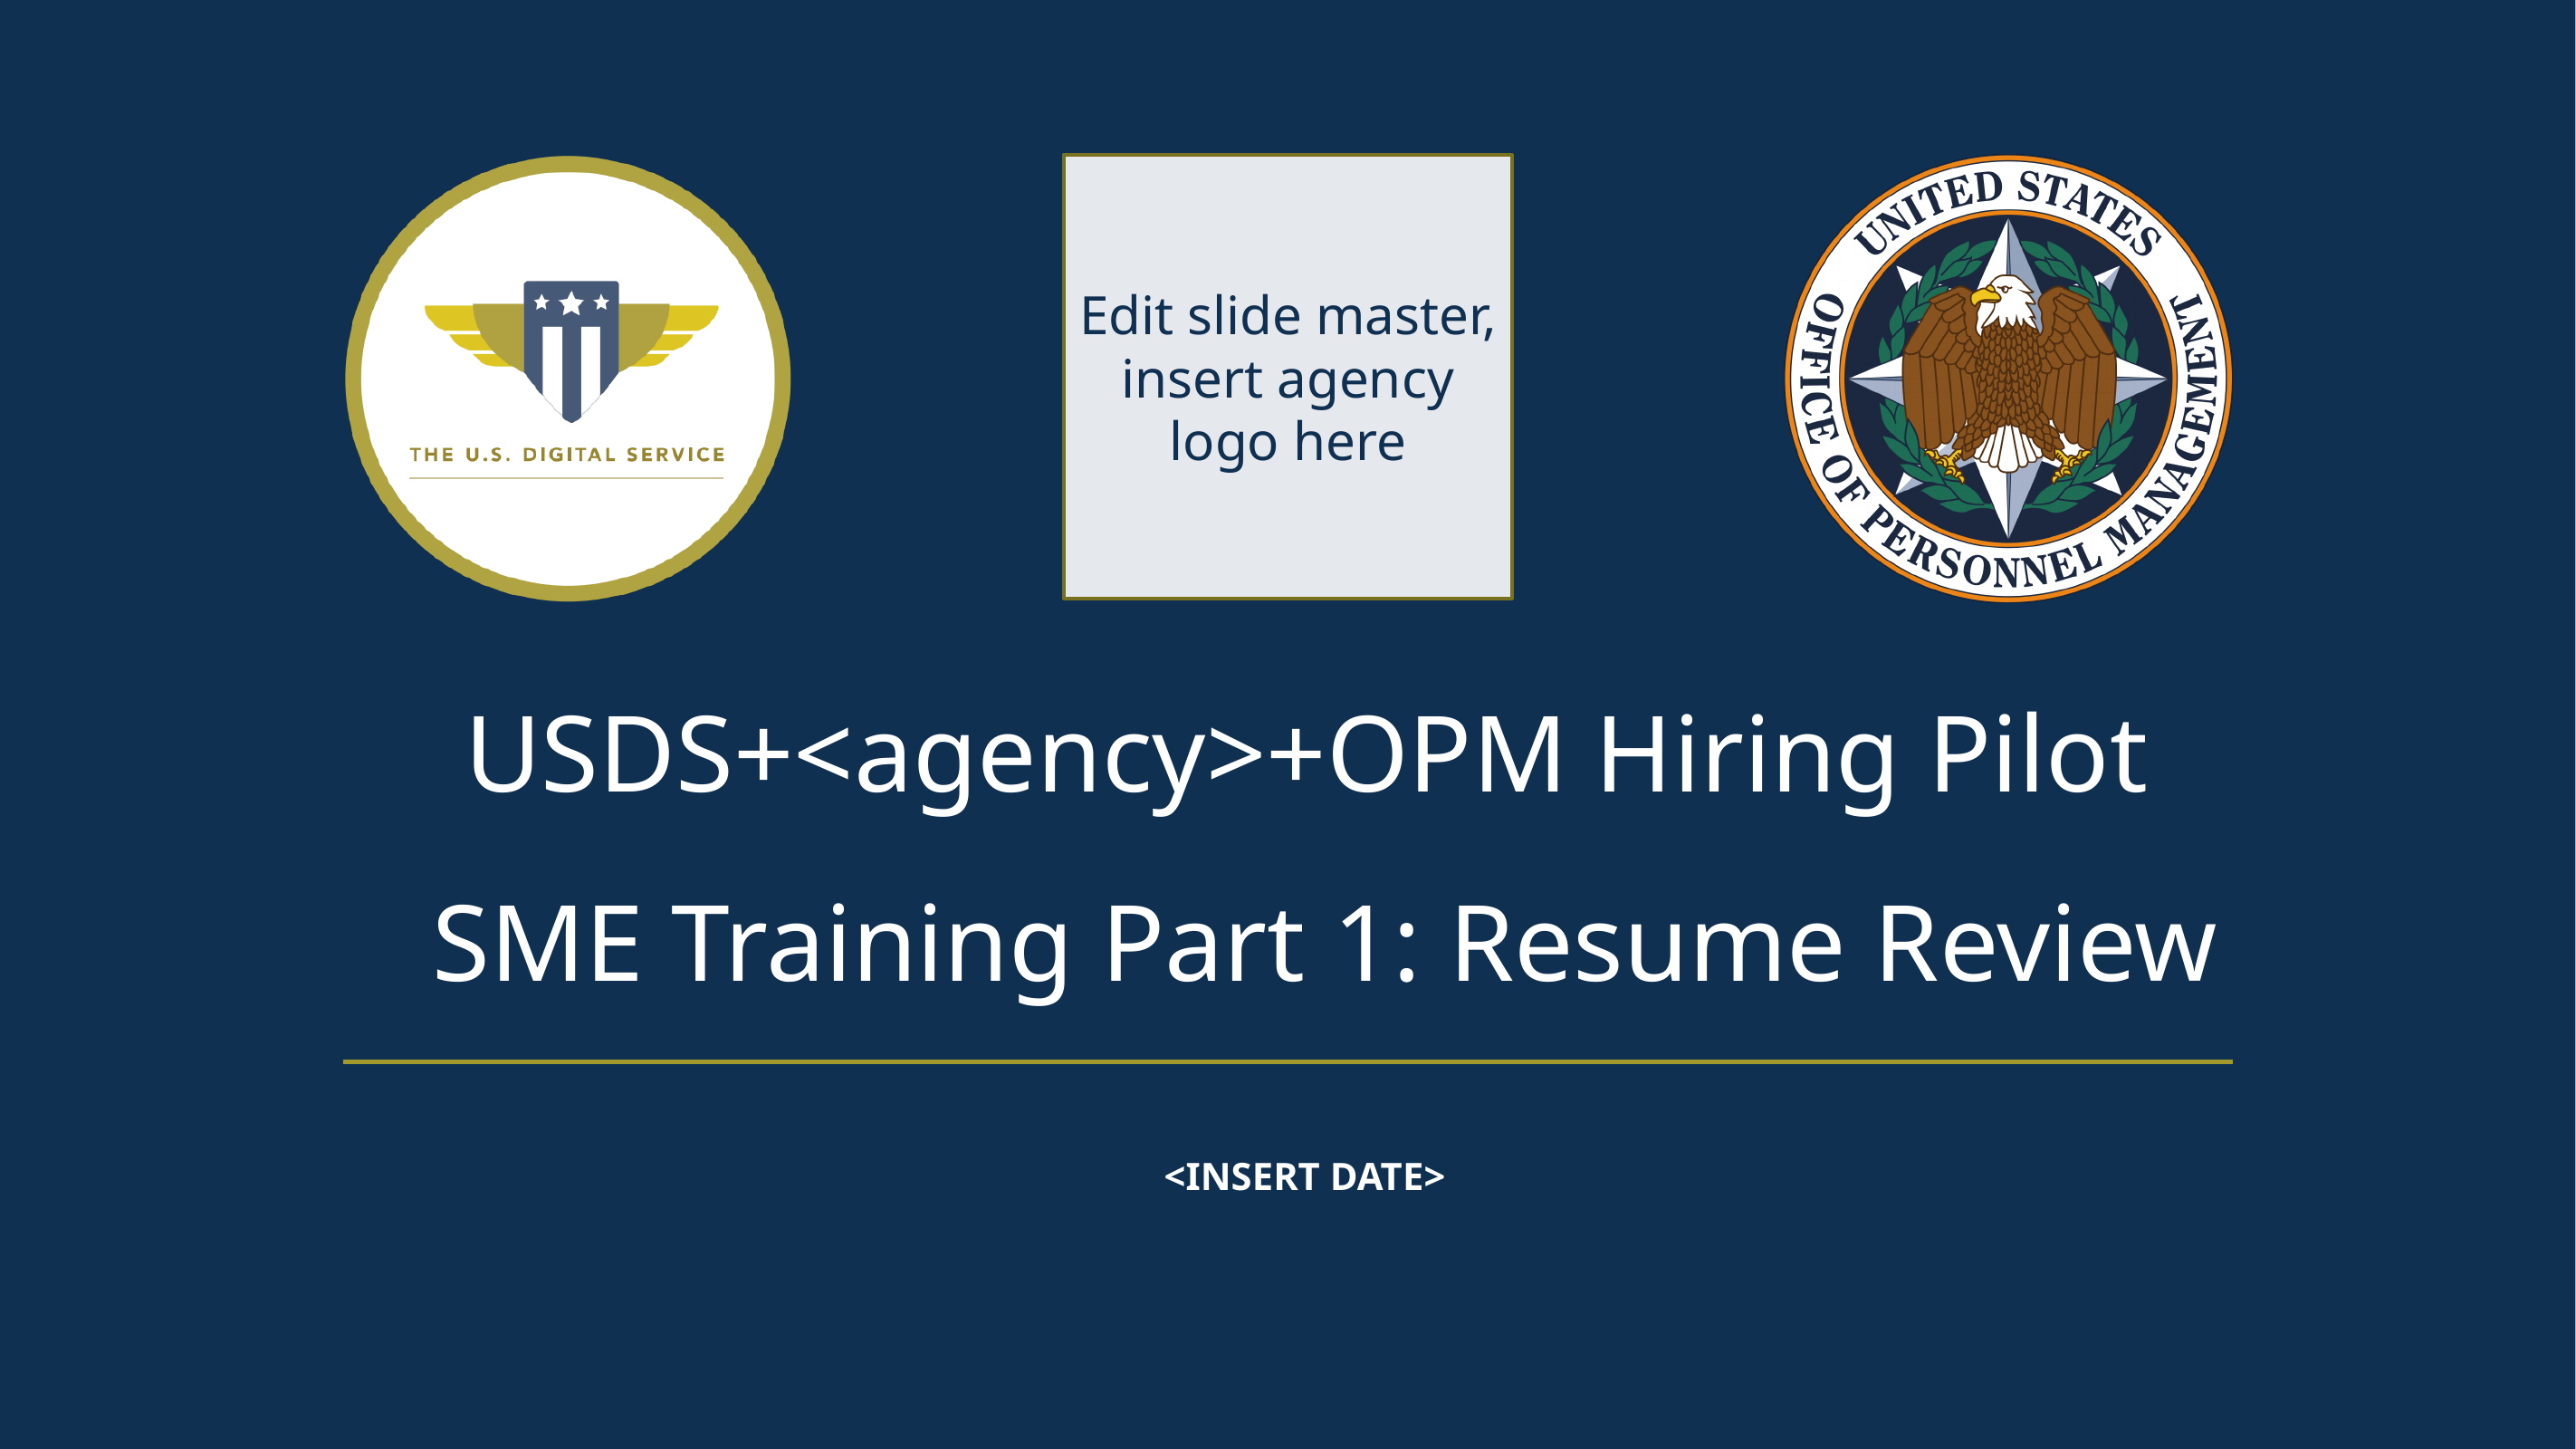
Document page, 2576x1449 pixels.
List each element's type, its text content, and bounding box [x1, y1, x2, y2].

list <insert date> [535, 1082, 2041, 1281]
list USDS+<agency>+OPM Hiring Pilot SME Training Part 1: Resume Review [342, 598, 2233, 1029]
picture [1784, 154, 2233, 598]
